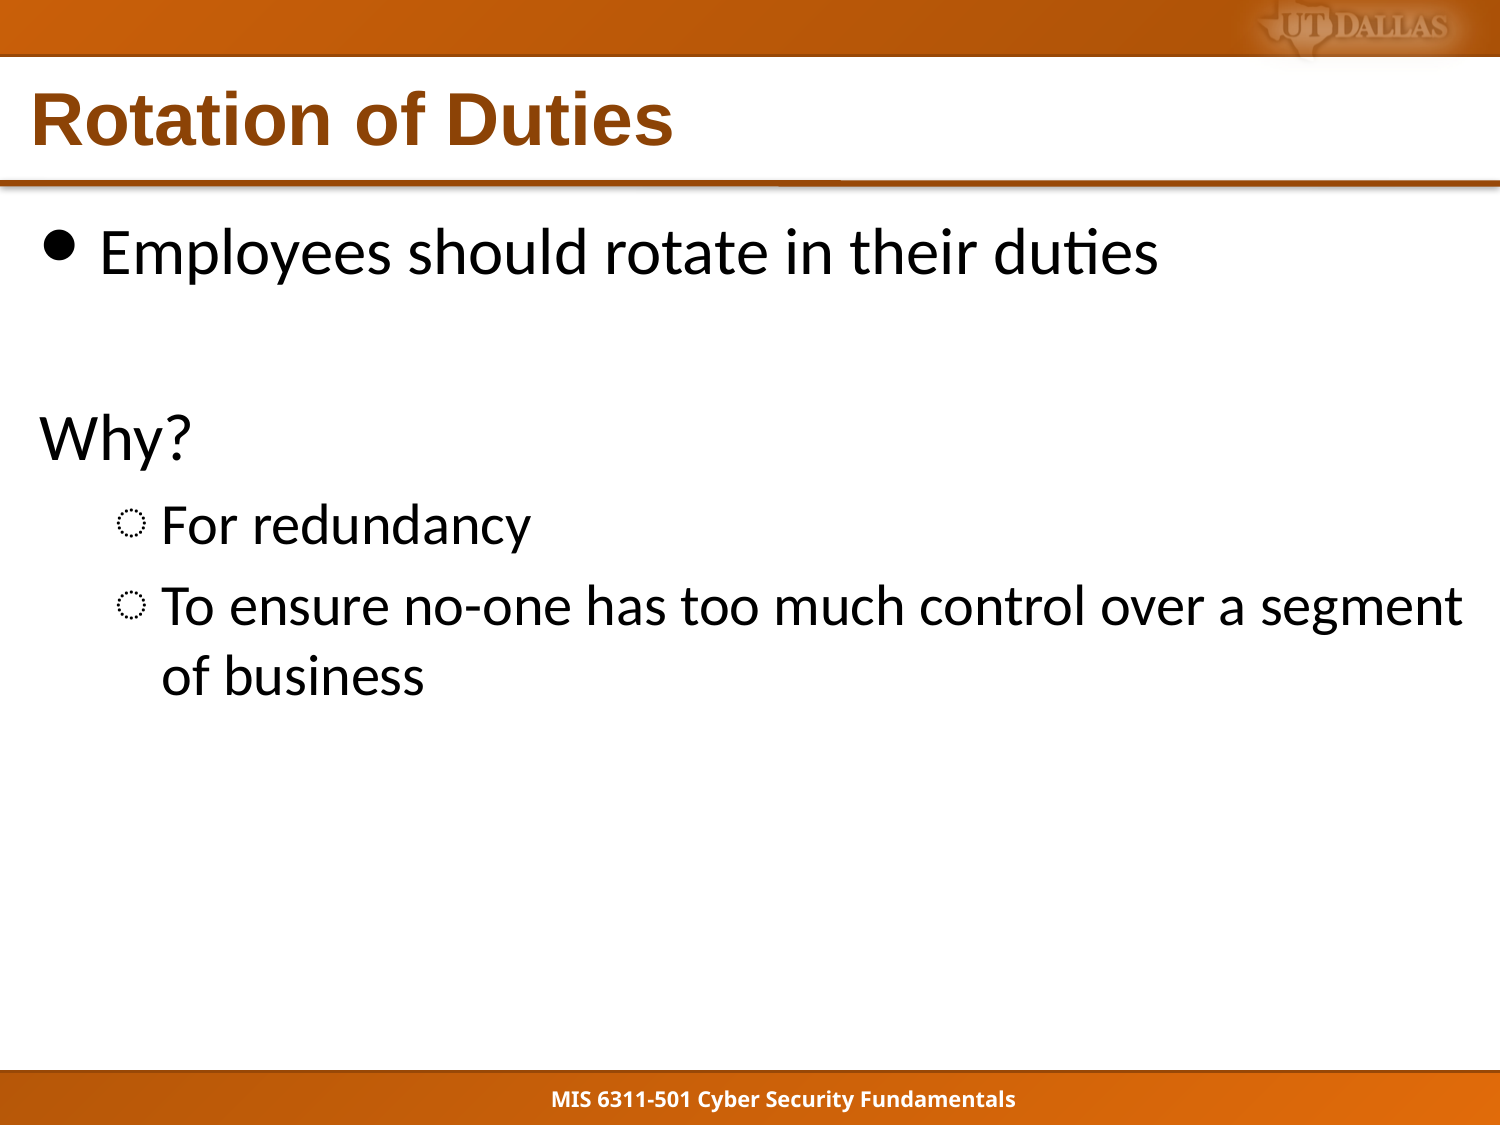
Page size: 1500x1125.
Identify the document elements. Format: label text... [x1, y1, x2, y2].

picture [1218, 0, 1500, 64]
title Rotation of Duties [0, 64, 1500, 178]
list Employees should rotate in their duties Why? For redundancy To ensure no-one has too much control over a segment of business [24, 199, 1500, 1077]
